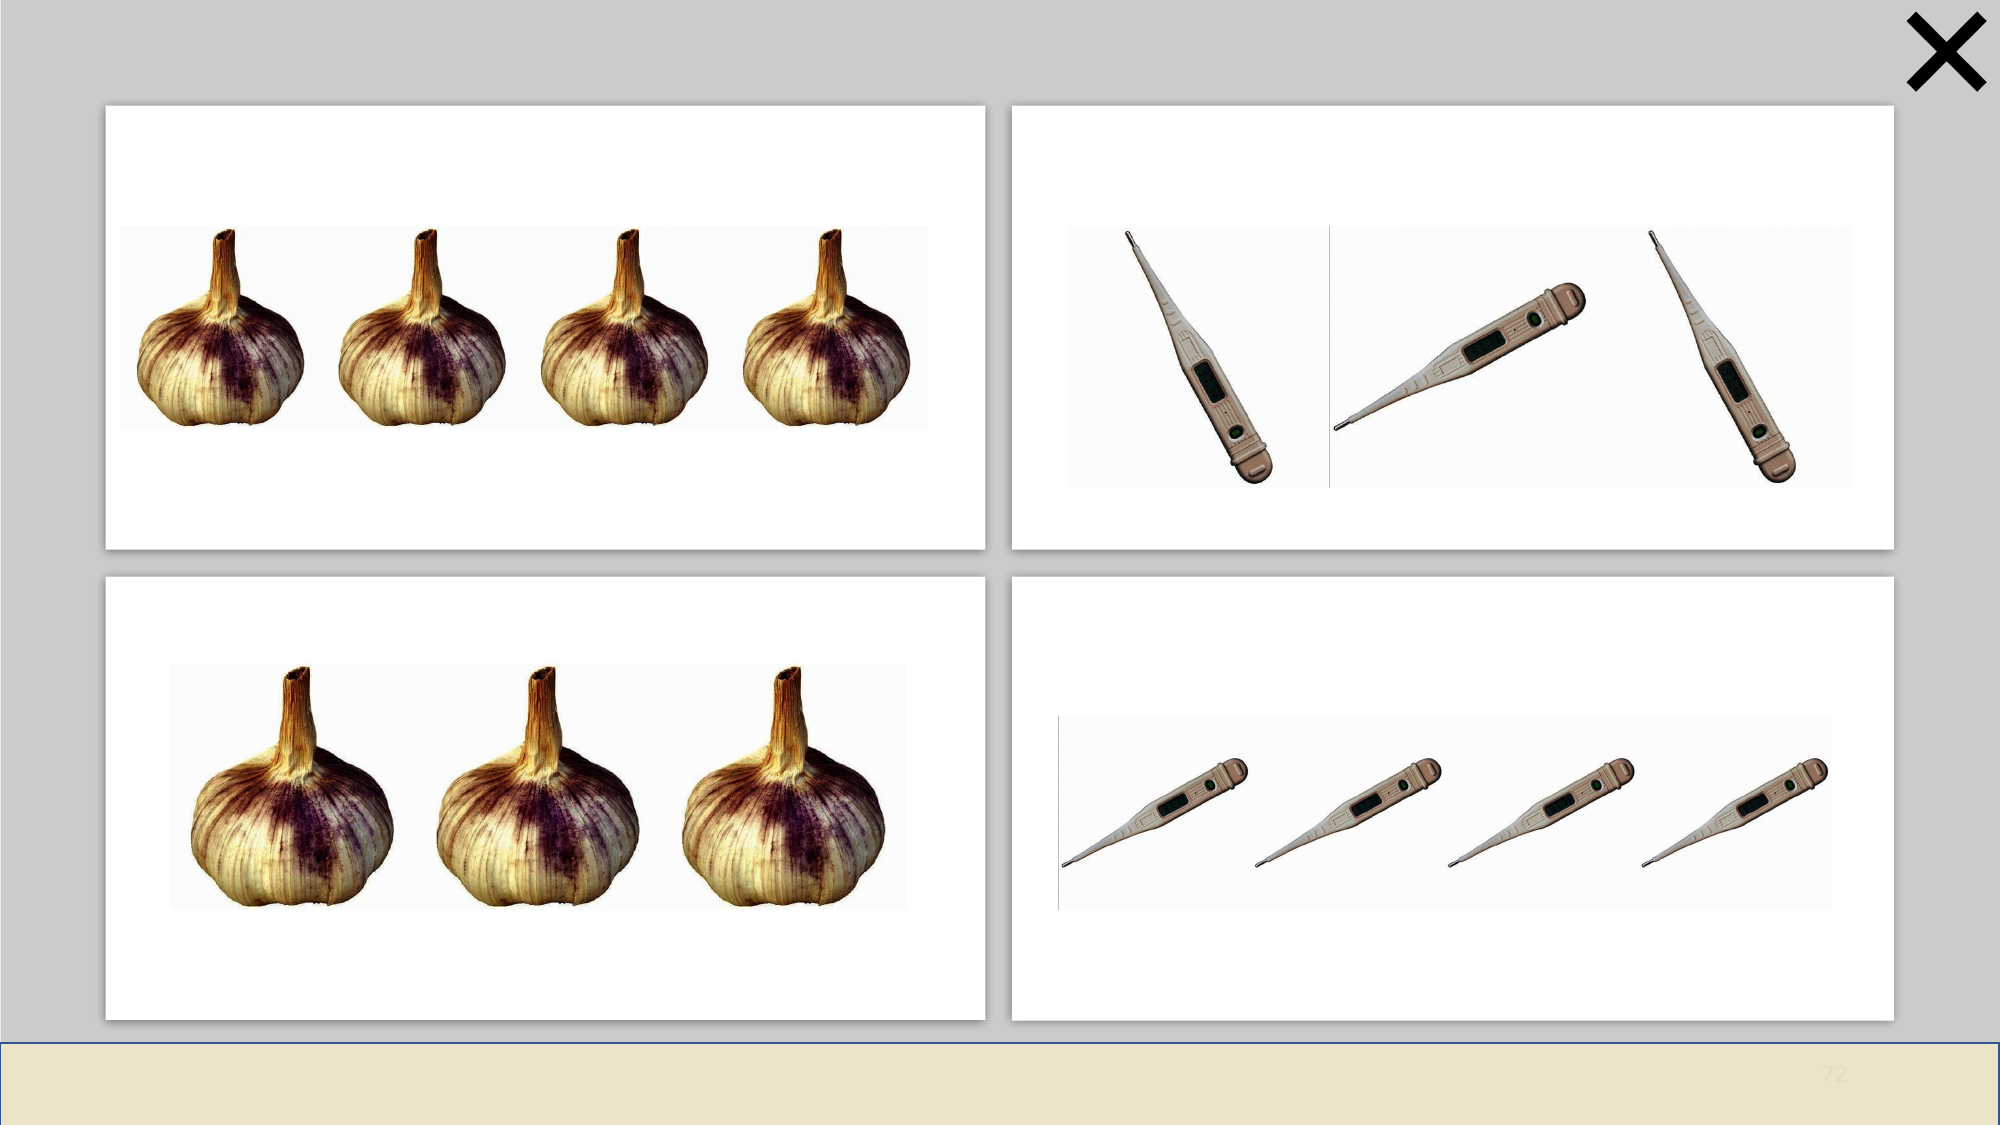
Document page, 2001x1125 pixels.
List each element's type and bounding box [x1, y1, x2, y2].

text_box [0, 1042, 2000, 1125]
text_box [0, 0, 2000, 1042]
picture [1068, 226, 1852, 488]
text_box [1011, 104, 1895, 551]
picture [120, 226, 929, 429]
picture [1892, 0, 2000, 106]
text_box [1011, 576, 1895, 1022]
picture [169, 663, 906, 910]
text_box [104, 104, 986, 551]
picture [1058, 716, 1831, 910]
text_box [104, 576, 986, 1021]
